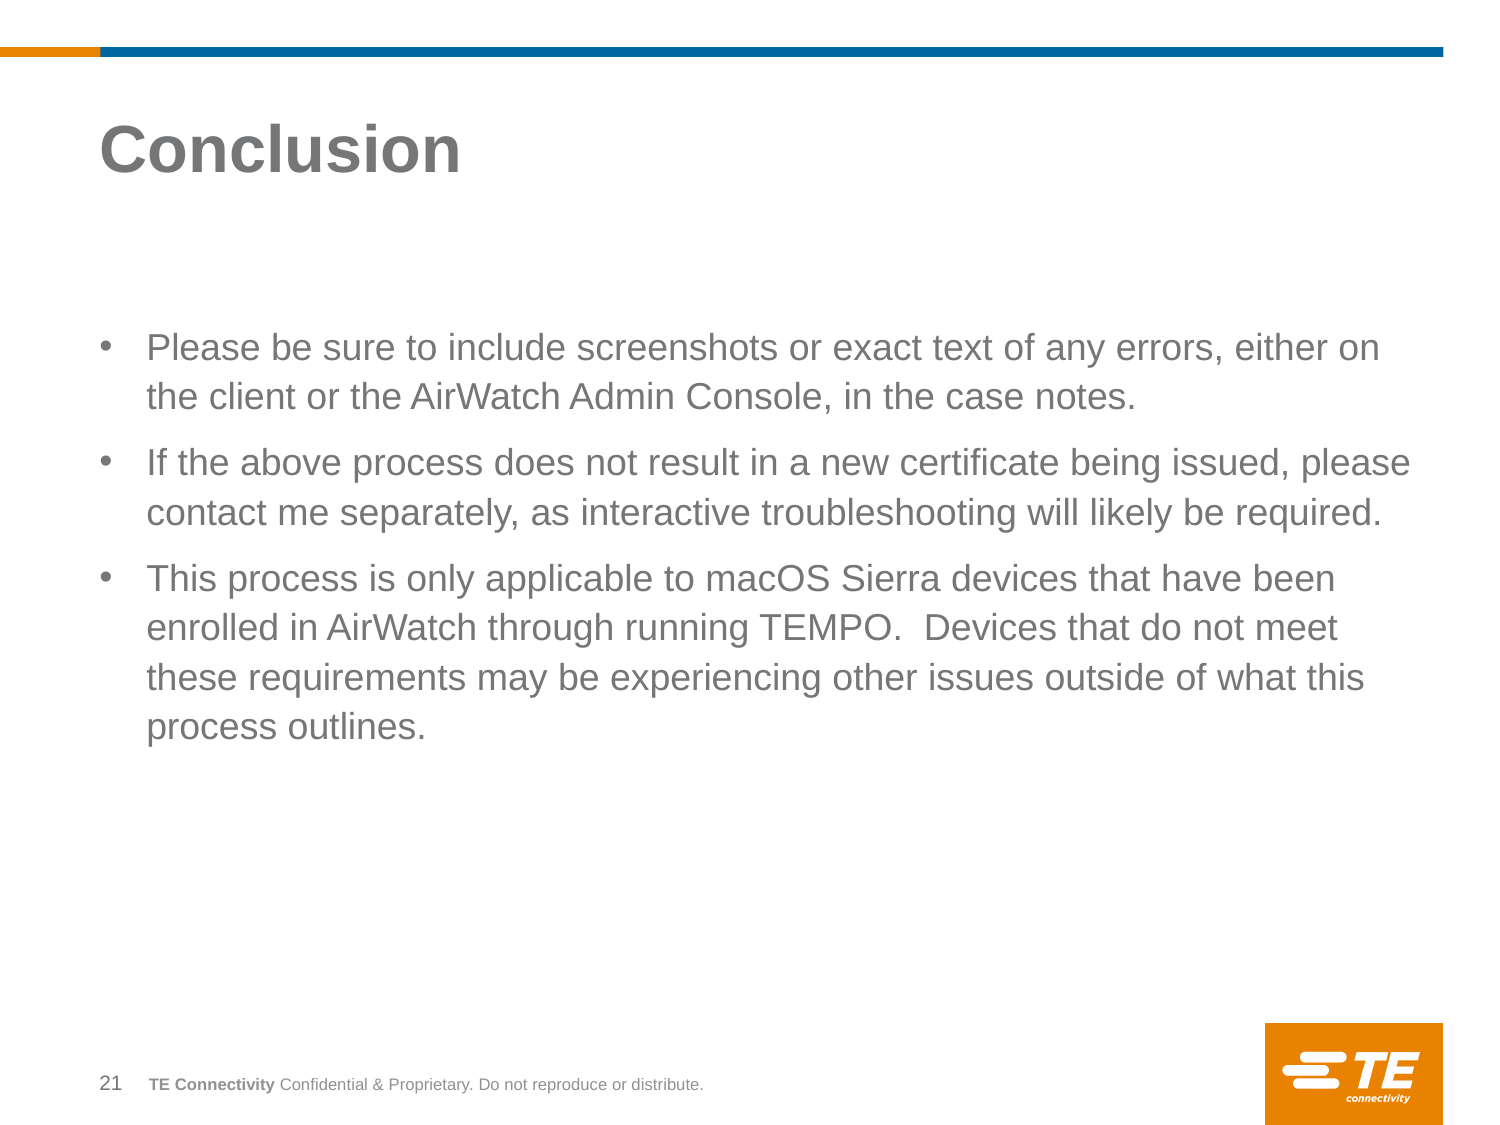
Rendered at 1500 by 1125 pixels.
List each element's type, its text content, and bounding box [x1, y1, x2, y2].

list Please be sure to include screenshots or exact text of any errors, either on the client or the AirWatch Admin Console, in the case notes. If the above process does not result in a new certificate being issued, please contact me separately, as interactive troubleshooting will likely be required. This process is only applicable to macOS Sierra devices that have been enrolled in AirWatch through running TEMPO. Devices that do not meet these requirements may be experiencing other issues outside of what this process outlines. [84, 310, 1443, 997]
picture [1265, 1023, 1443, 1125]
title Conclusion [84, 107, 1443, 264]
slide_number 21 [84, 1052, 155, 1113]
